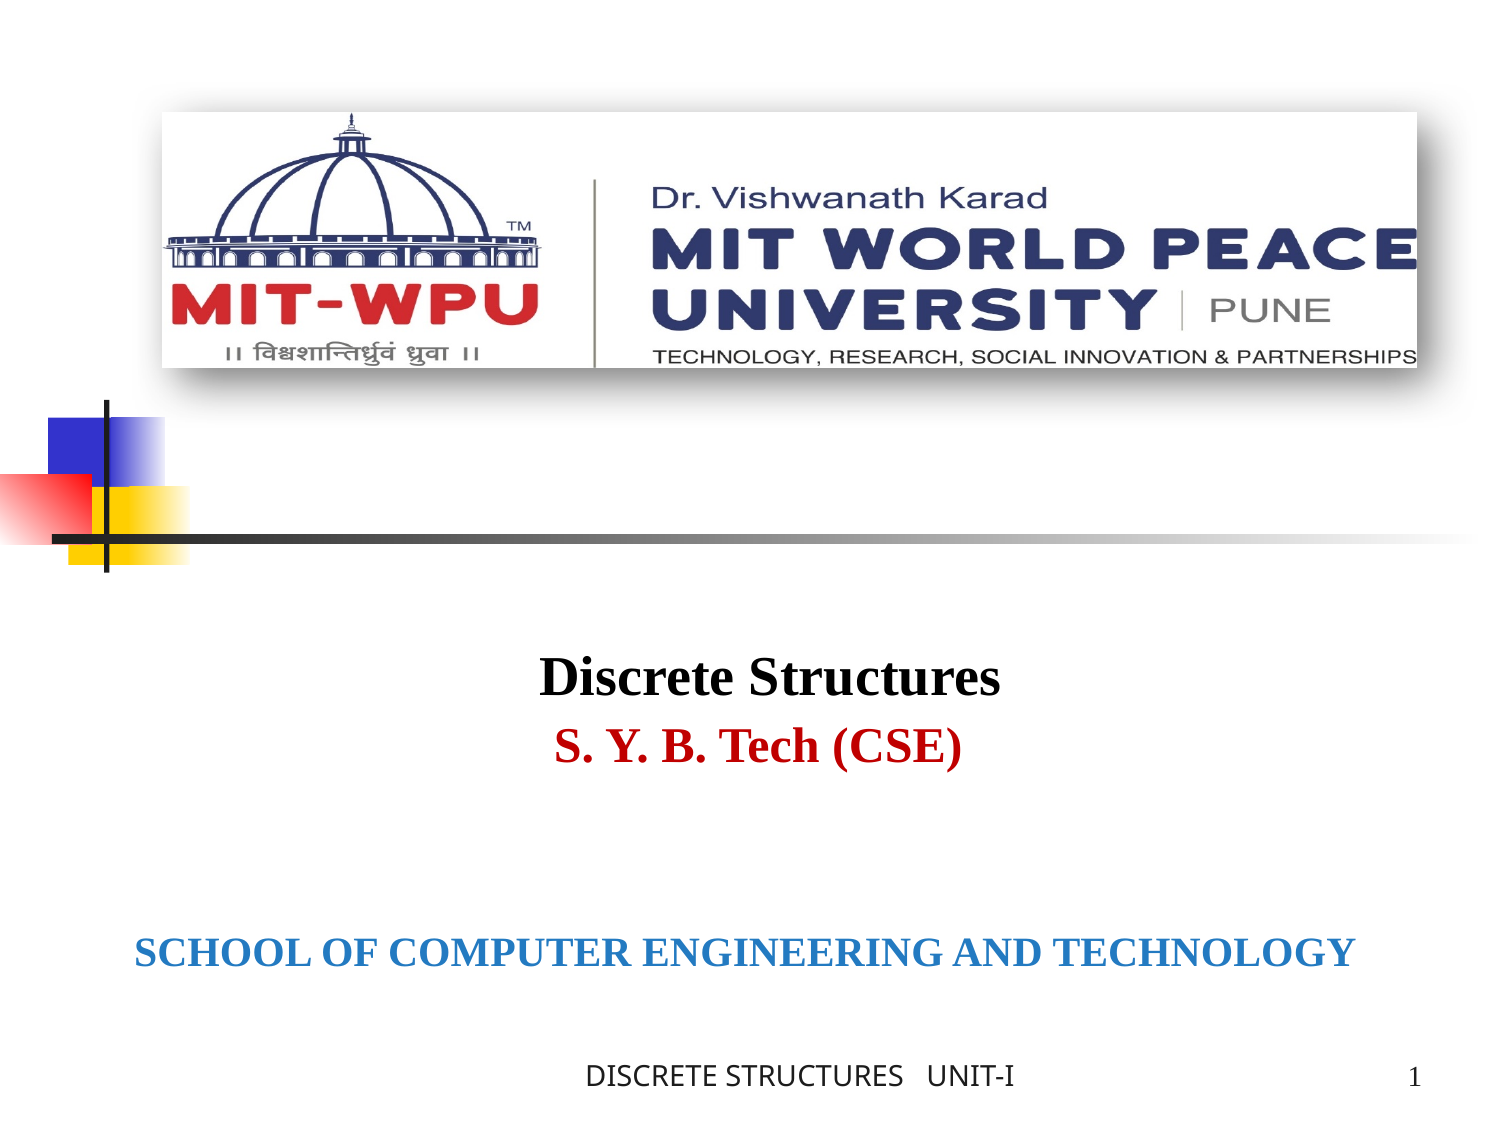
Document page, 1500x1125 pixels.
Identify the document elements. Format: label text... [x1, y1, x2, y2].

picture [162, 112, 1417, 368]
text_box Discrete Structures S. Y. B. Tech (CSE) [91, 631, 1313, 782]
footer DISCRETE STRUCTURES UNIT-I [562, 1025, 1038, 1100]
text_box SCHOOL OF COMPUTER ENGINEERING AND TECHNOLOGY [0, 917, 1500, 982]
slide_number 1 [1125, 1025, 1438, 1100]
